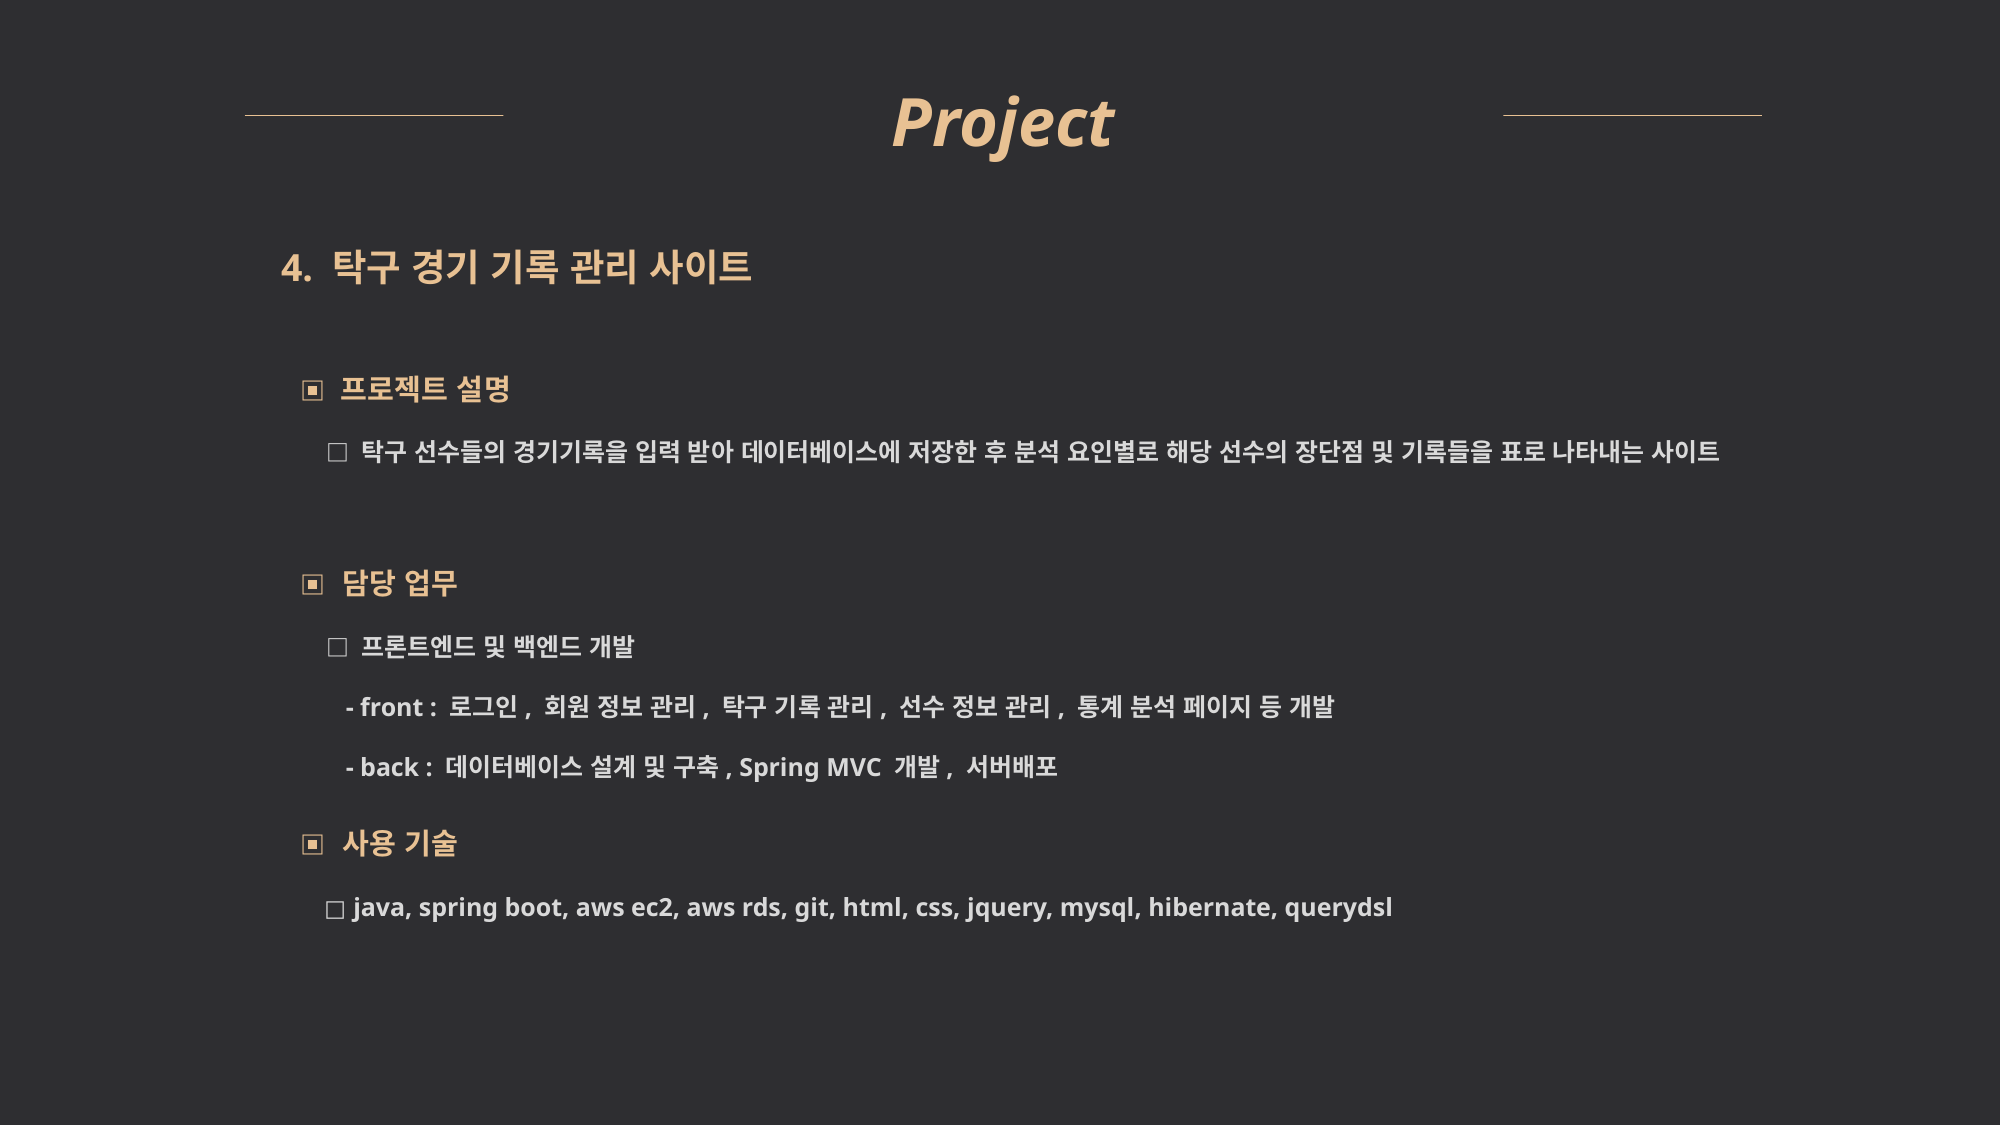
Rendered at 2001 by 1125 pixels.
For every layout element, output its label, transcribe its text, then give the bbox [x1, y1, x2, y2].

text_box Project [503, 32, 1504, 115]
text_box Project [503, 116, 1504, 168]
text_box 4. 탁구 경기 기록 관리 사이트 [266, 236, 769, 297]
text_box ▣ 프로젝트 설명 □ 탁구 선수들의 경기기록을 입력 받아 데이터베이스에 저장한 후 분석 요인별로 해당 선수의 장단점 및 기록들을 표로 나타내는 사이트 ▣ 담당 업무 □ 프론트엔드 및 백엔드 개발 - front : 로그인, 회원 정보 관리, 탁구 기록 관리, 선수 정보 관리, 통계 분석 페이지 등 개발 - back : 데이터베이스 설계 및 구축, Spring MVC 개발, 서버배포 ▣ 사용 기술 □ java, spring boot, aws ec2, aws rds, git, html, css, jquery, mysql, hibernate, querydsl [285, 319, 1885, 929]
